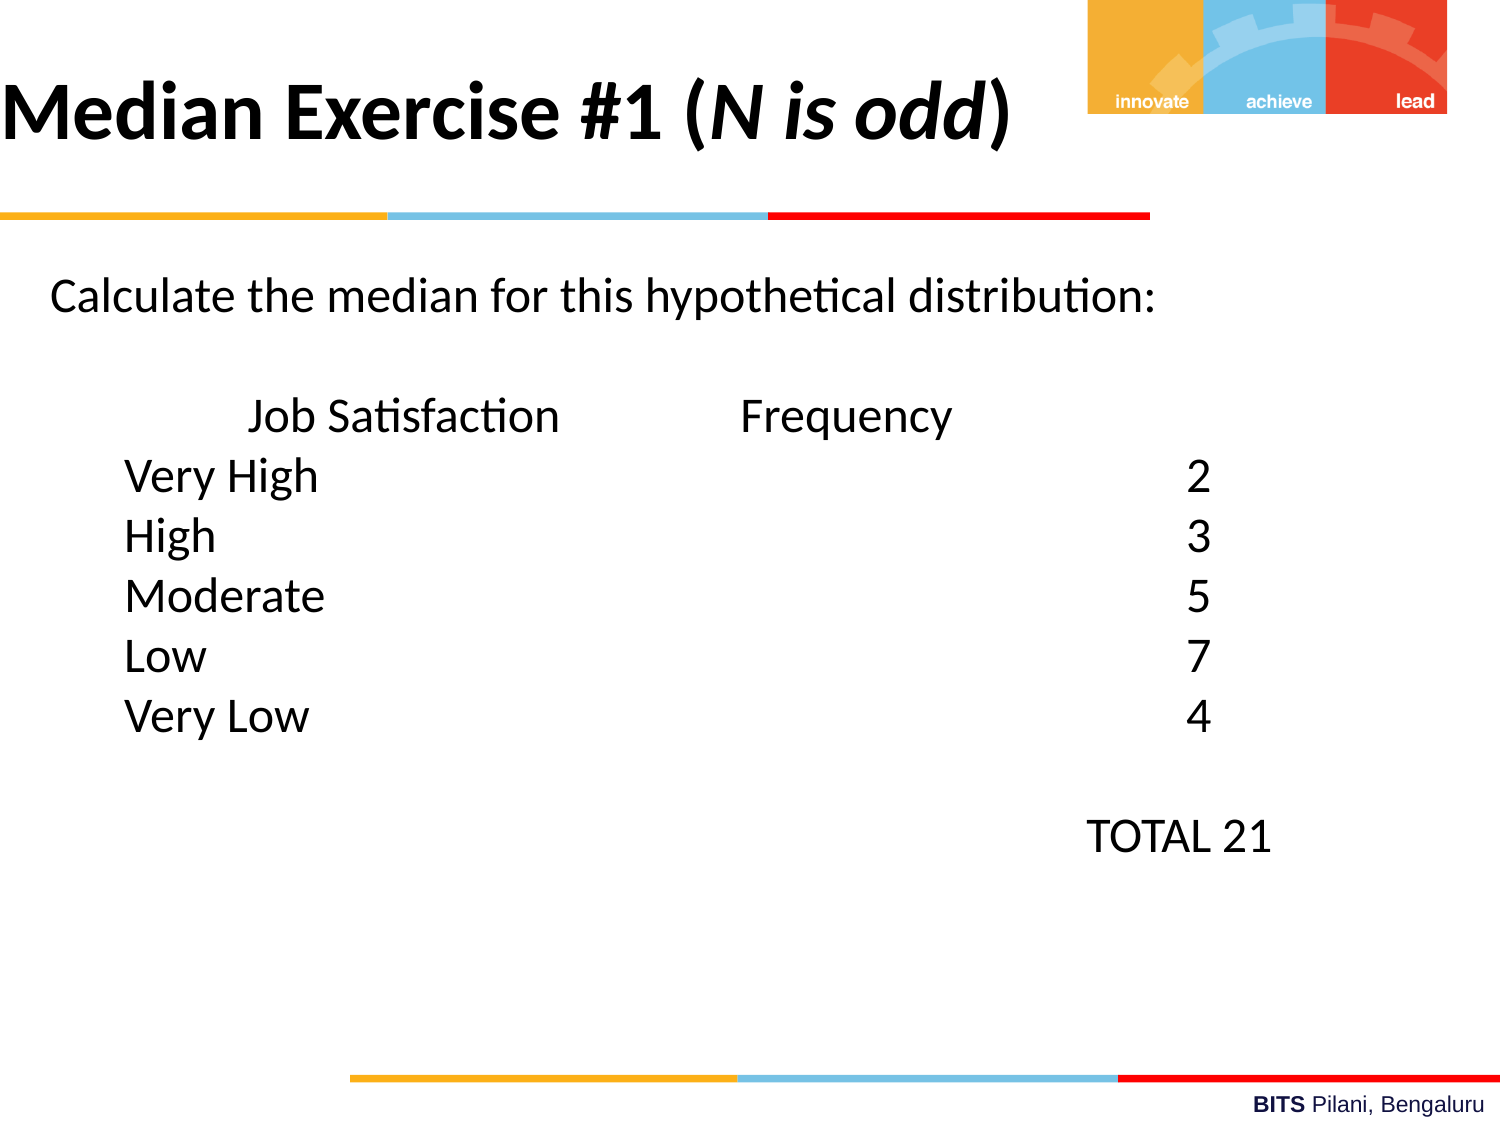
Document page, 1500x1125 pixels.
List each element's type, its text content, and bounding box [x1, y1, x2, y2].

title Median Exercise #1 (N is odd) [0, 12, 1075, 200]
list Calculate the median for this hypothetical distribution: Job Satisfaction Frequency Very High 2 High 3 Moderate 5 Low 7 Very Low 4 TOTAL 21 [50, 262, 1463, 1000]
picture [1087, 0, 1448, 114]
